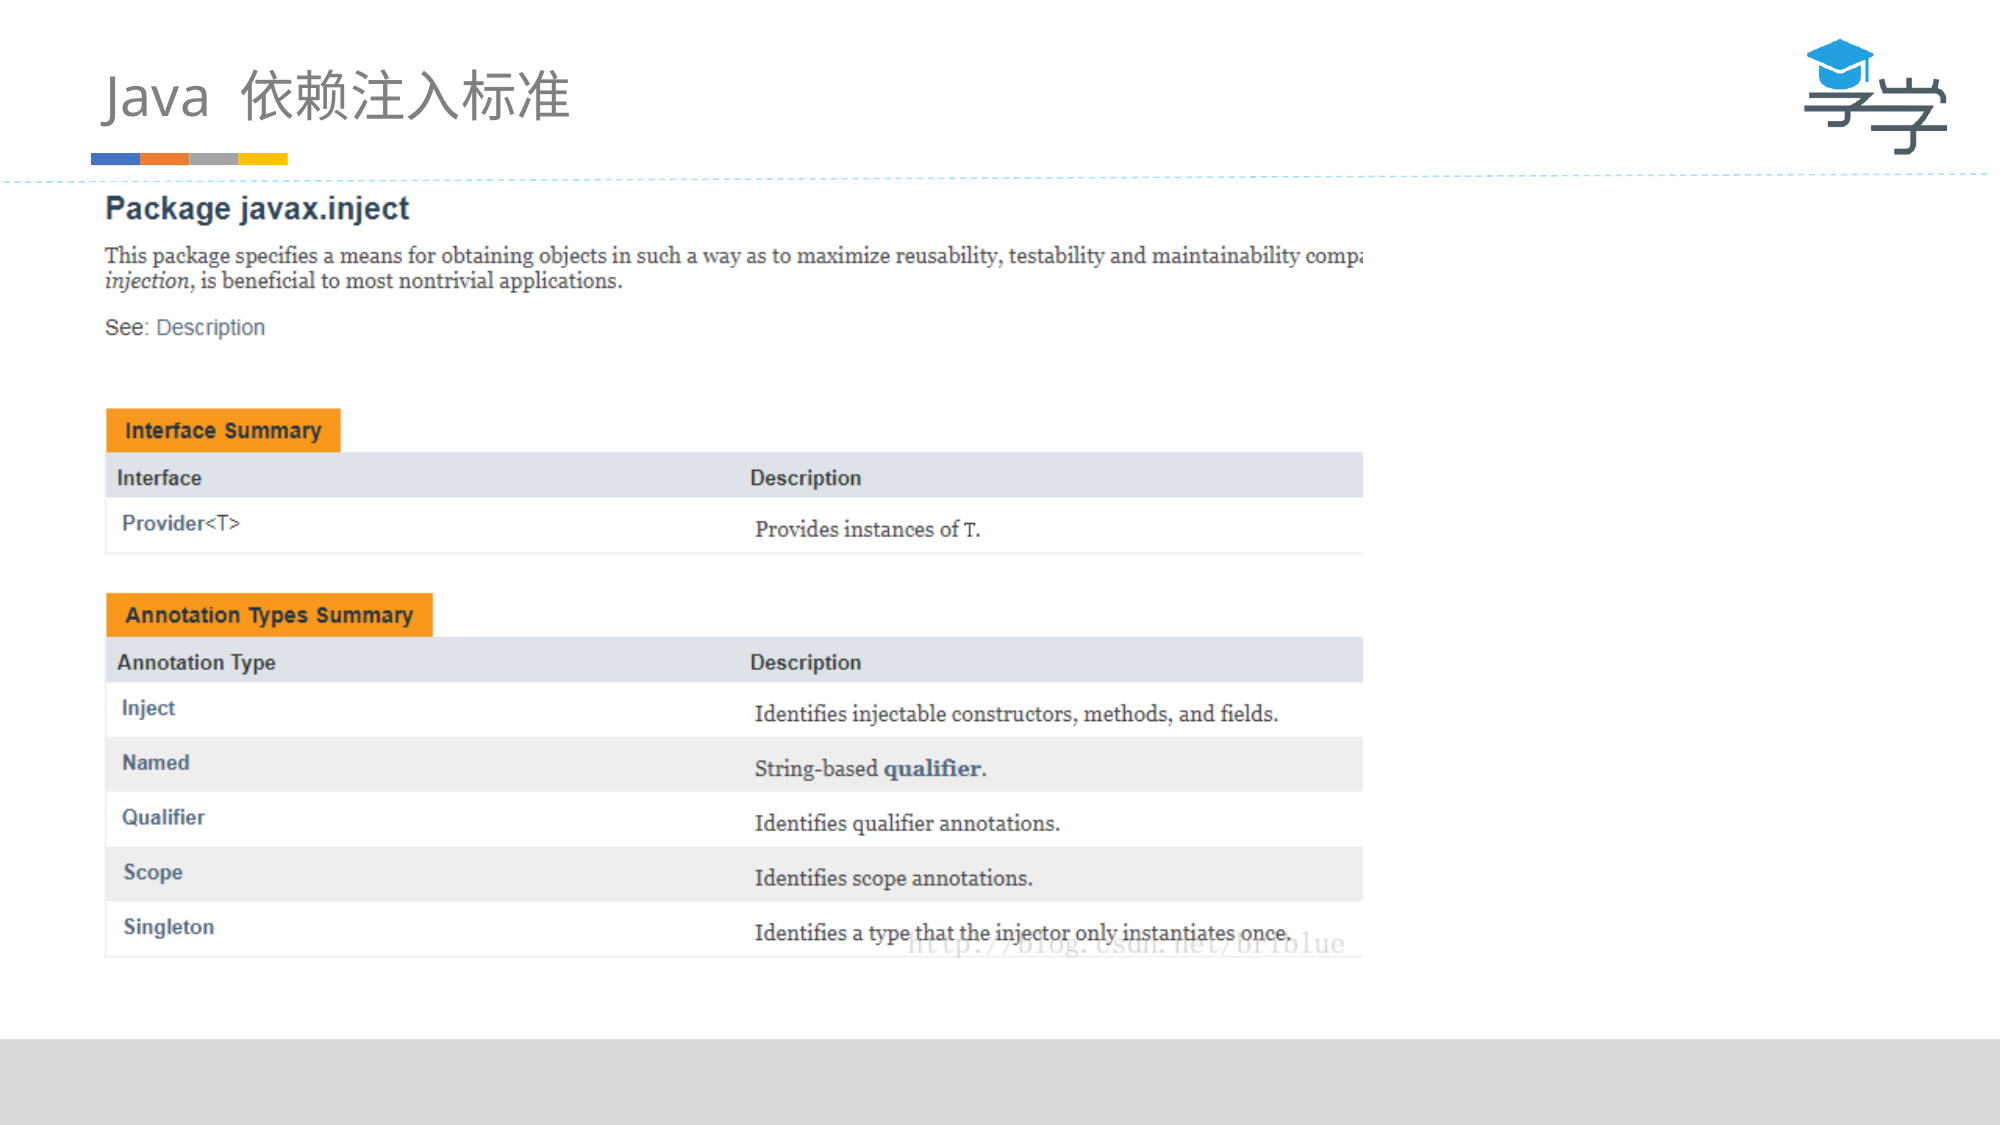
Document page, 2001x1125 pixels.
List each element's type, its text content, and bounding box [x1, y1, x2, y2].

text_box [0, 173, 1993, 183]
picture [1799, 20, 1952, 173]
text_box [90, 152, 288, 166]
picture [91, 182, 1363, 975]
text_box Java 依赖注入标准 [91, 60, 975, 128]
